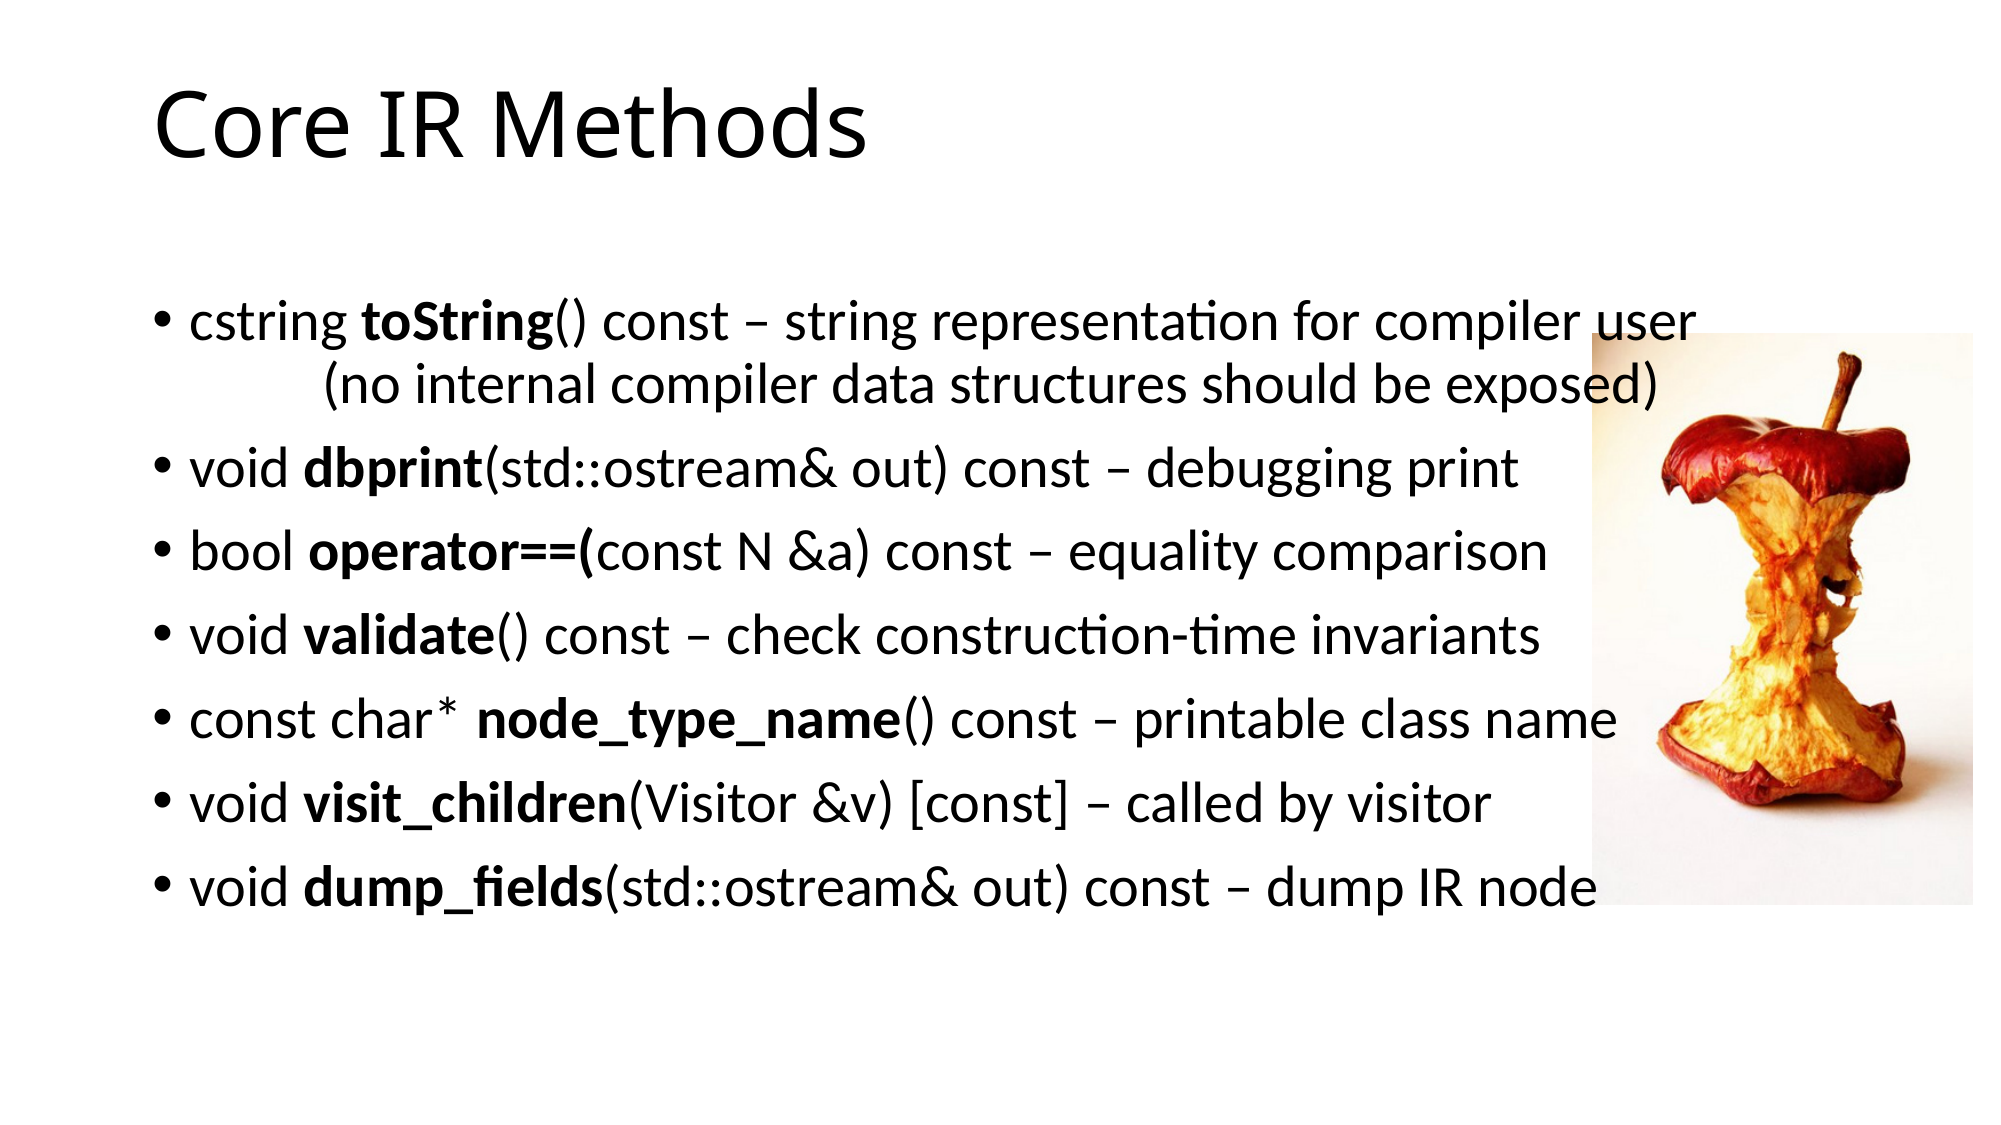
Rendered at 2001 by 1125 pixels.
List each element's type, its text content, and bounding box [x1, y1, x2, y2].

picture [1592, 333, 1973, 905]
list cstring toString() const – string representation for compiler user (no internal compiler data structures should be exposed) void dbprint(std::ostream& out) const – debugging print bool operator==(const N &a) const – equality comparison void validate() const – check construction-time invariants const char* node_type_name() const – printable class name void visit_children(Visitor &v) [const] – called by visitor void dump_fields(std::ostream& out) const – dump IR node [137, 282, 1863, 1044]
title Core IR Methods [137, 59, 1863, 196]
